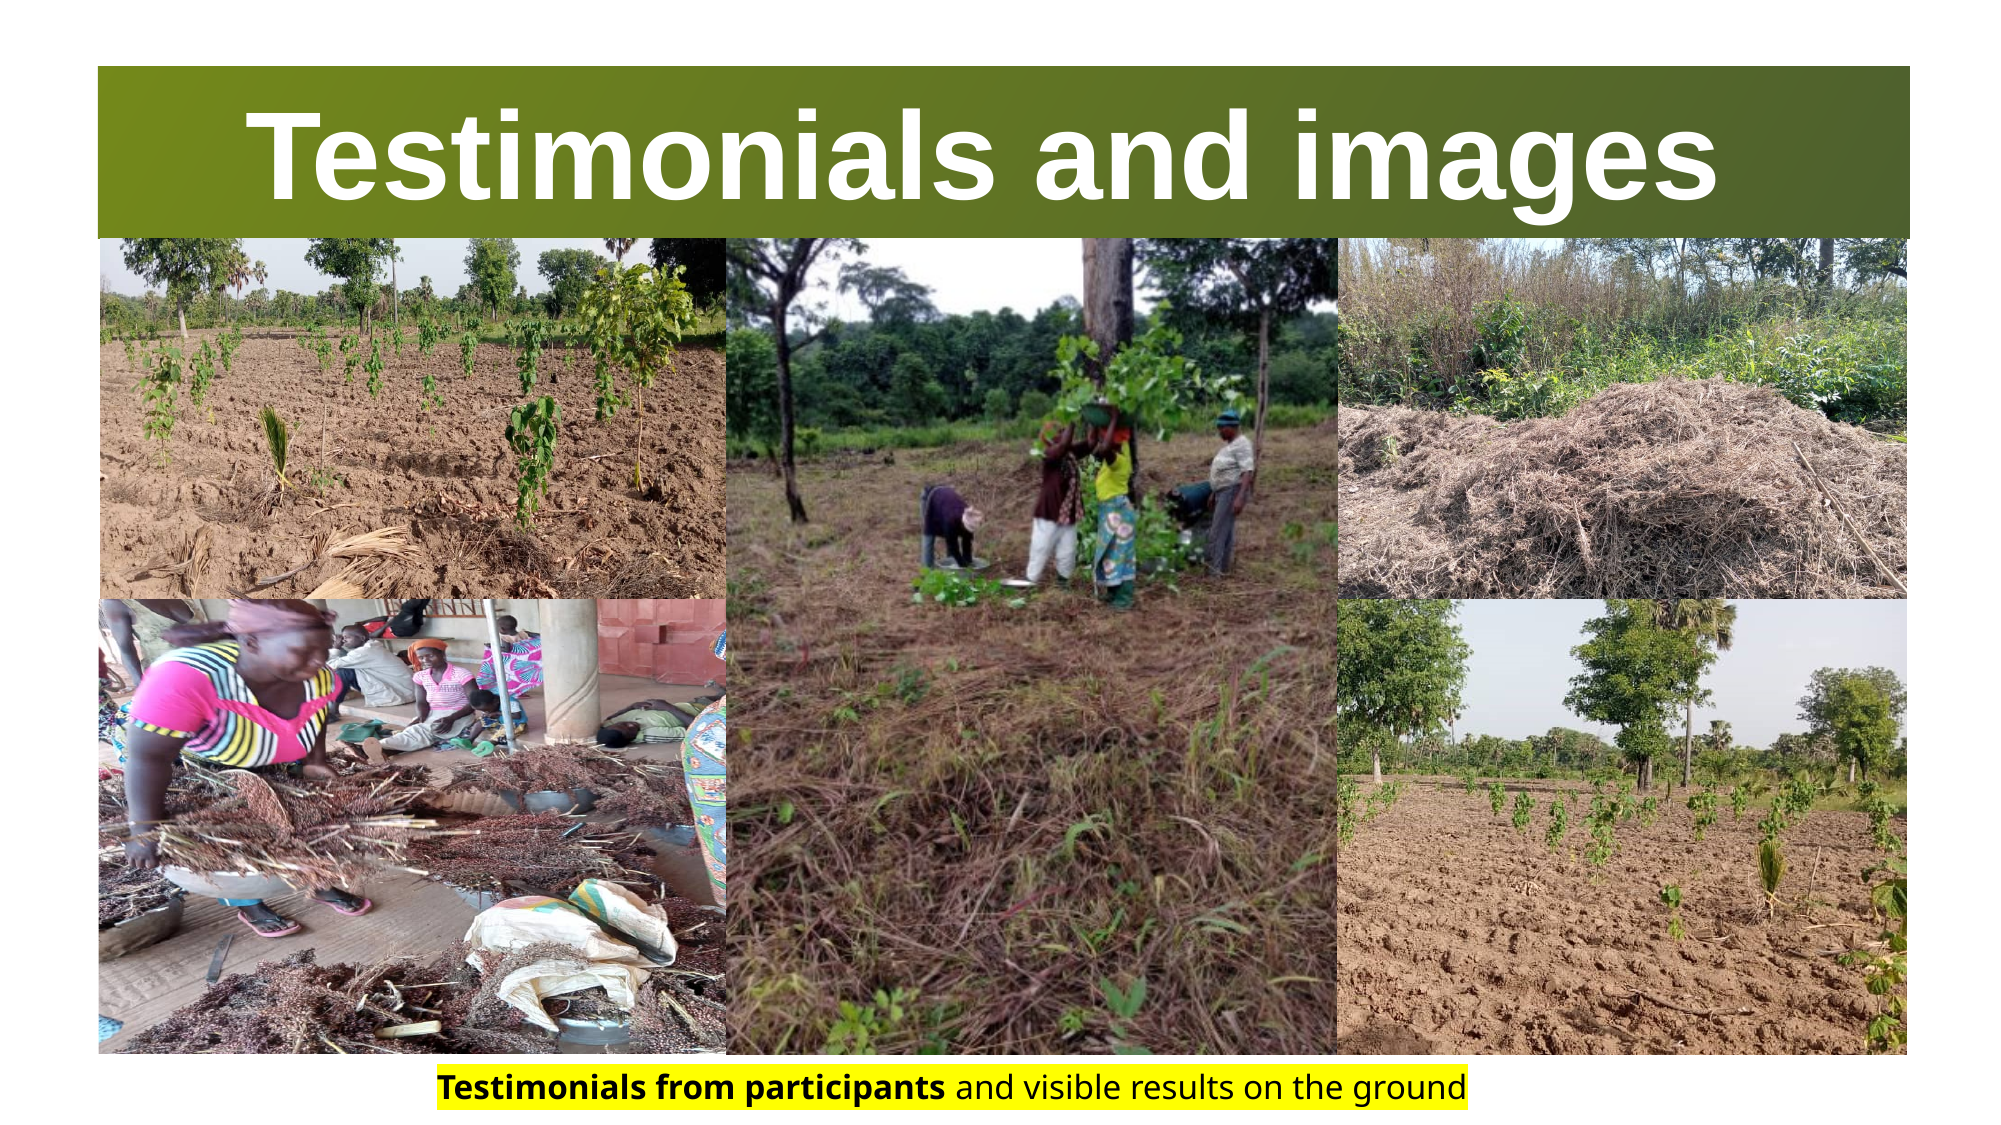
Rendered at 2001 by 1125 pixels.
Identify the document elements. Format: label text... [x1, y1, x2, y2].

text_box [97, 66, 1911, 239]
text_box Testimonials and images [230, 67, 1737, 233]
picture [98, 238, 1907, 1055]
text_box Testimonials from participants and visible results on the ground [422, 1059, 1580, 1123]
